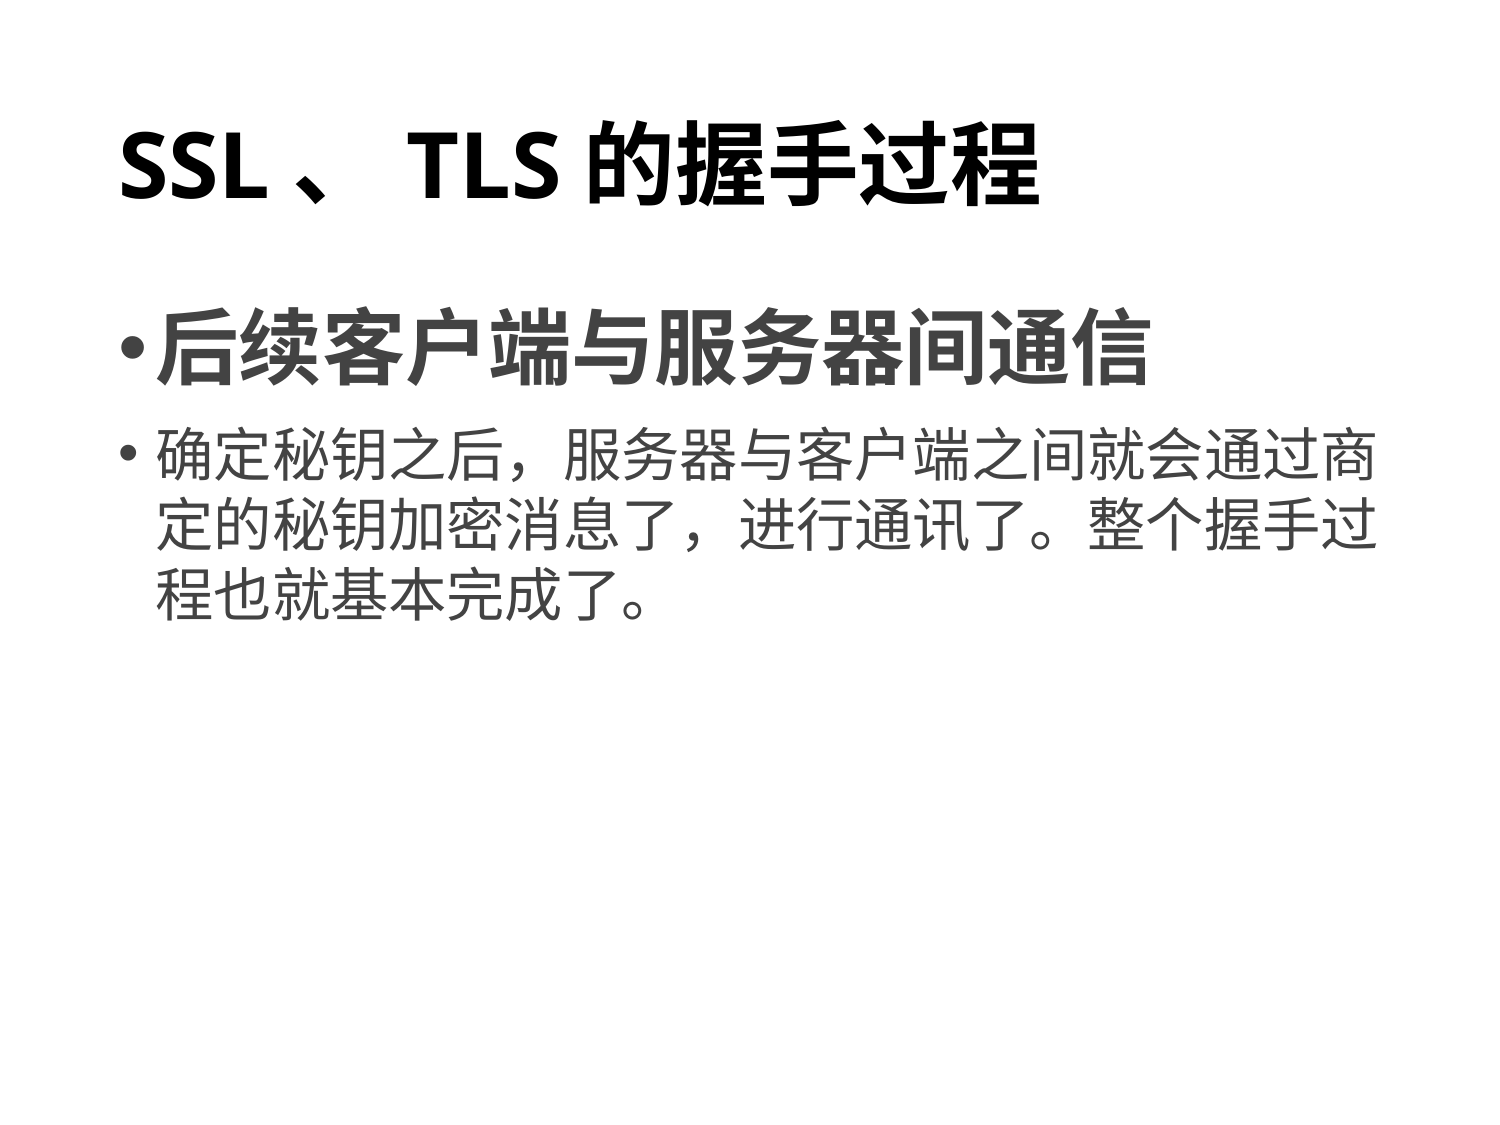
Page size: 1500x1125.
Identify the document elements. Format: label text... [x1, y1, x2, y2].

title SSL、TLS的握手过程 [103, 59, 1397, 278]
list 后续客户端与服务器间通信 确定秘钥之后，服务器与客户端之间就会通过商定的秘钥加密消息了，进行通讯了。整个握手过程也就基本完成了。 [103, 299, 1397, 1014]
